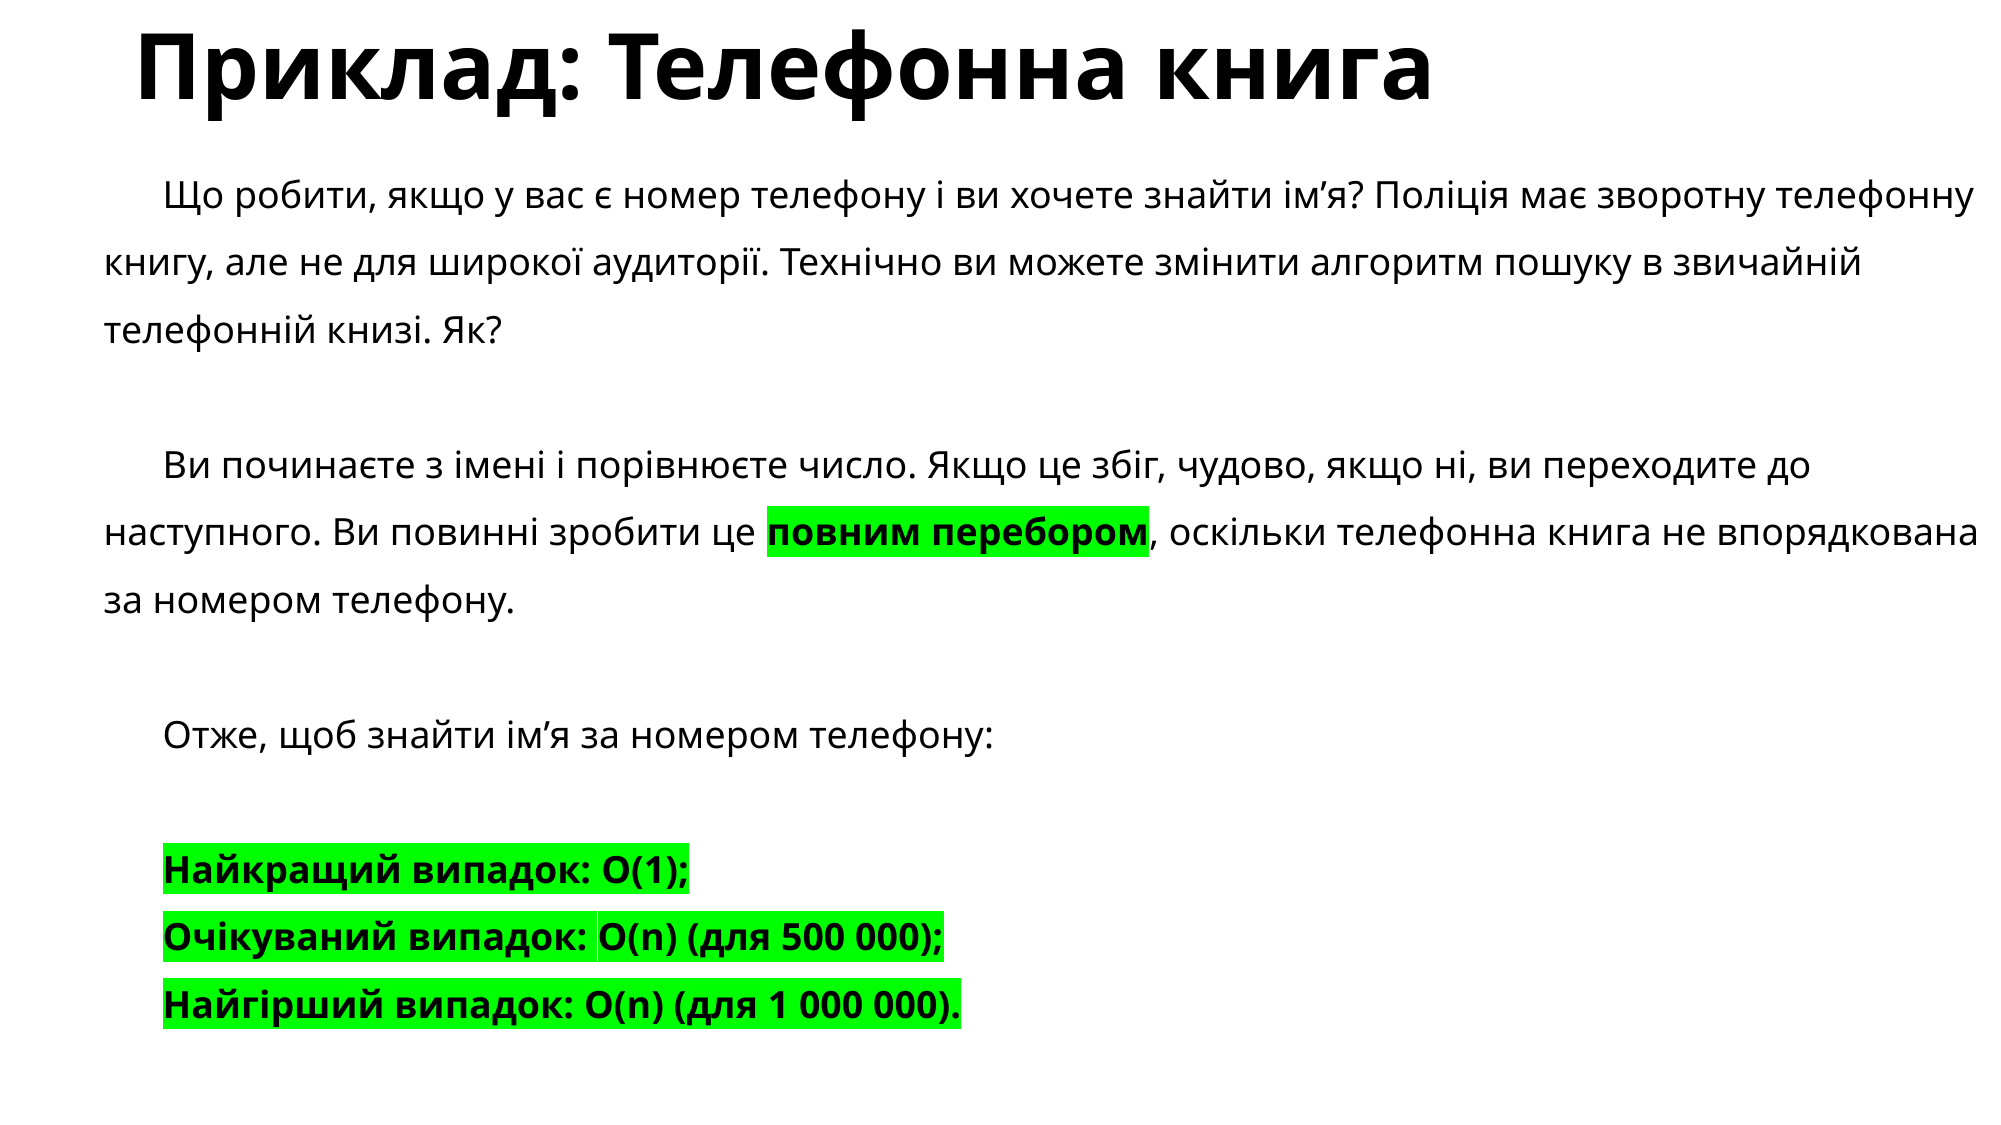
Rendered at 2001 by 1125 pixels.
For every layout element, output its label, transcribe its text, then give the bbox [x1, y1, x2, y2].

list Що робити, якщо у вас є номер телефону і ви хочете знайти ім’я? Поліція має зворотну телефонну книгу, але не для широкої аудиторії. Технічно ви можете змінити алгоритм пошуку в звичайній телефонній книзі. Як? Ви починаєте з імені і порівнюєте число. Якщо це збіг, чудово, якщо ні, ви переходите до наступного. Ви повинні зробити це повним перебором, оскільки телефонна книга не впорядкована за номером телефону. Отже, щоб знайти ім’я за номером телефону: Найкращий випадок: O(1); Очікуваний випадок: O(n) (для 500 000); Найгірший випадок: O(n) (для 1 000 000). [0, 140, 2000, 1125]
title Приклад: Телефонна книга [0, 0, 2000, 140]
